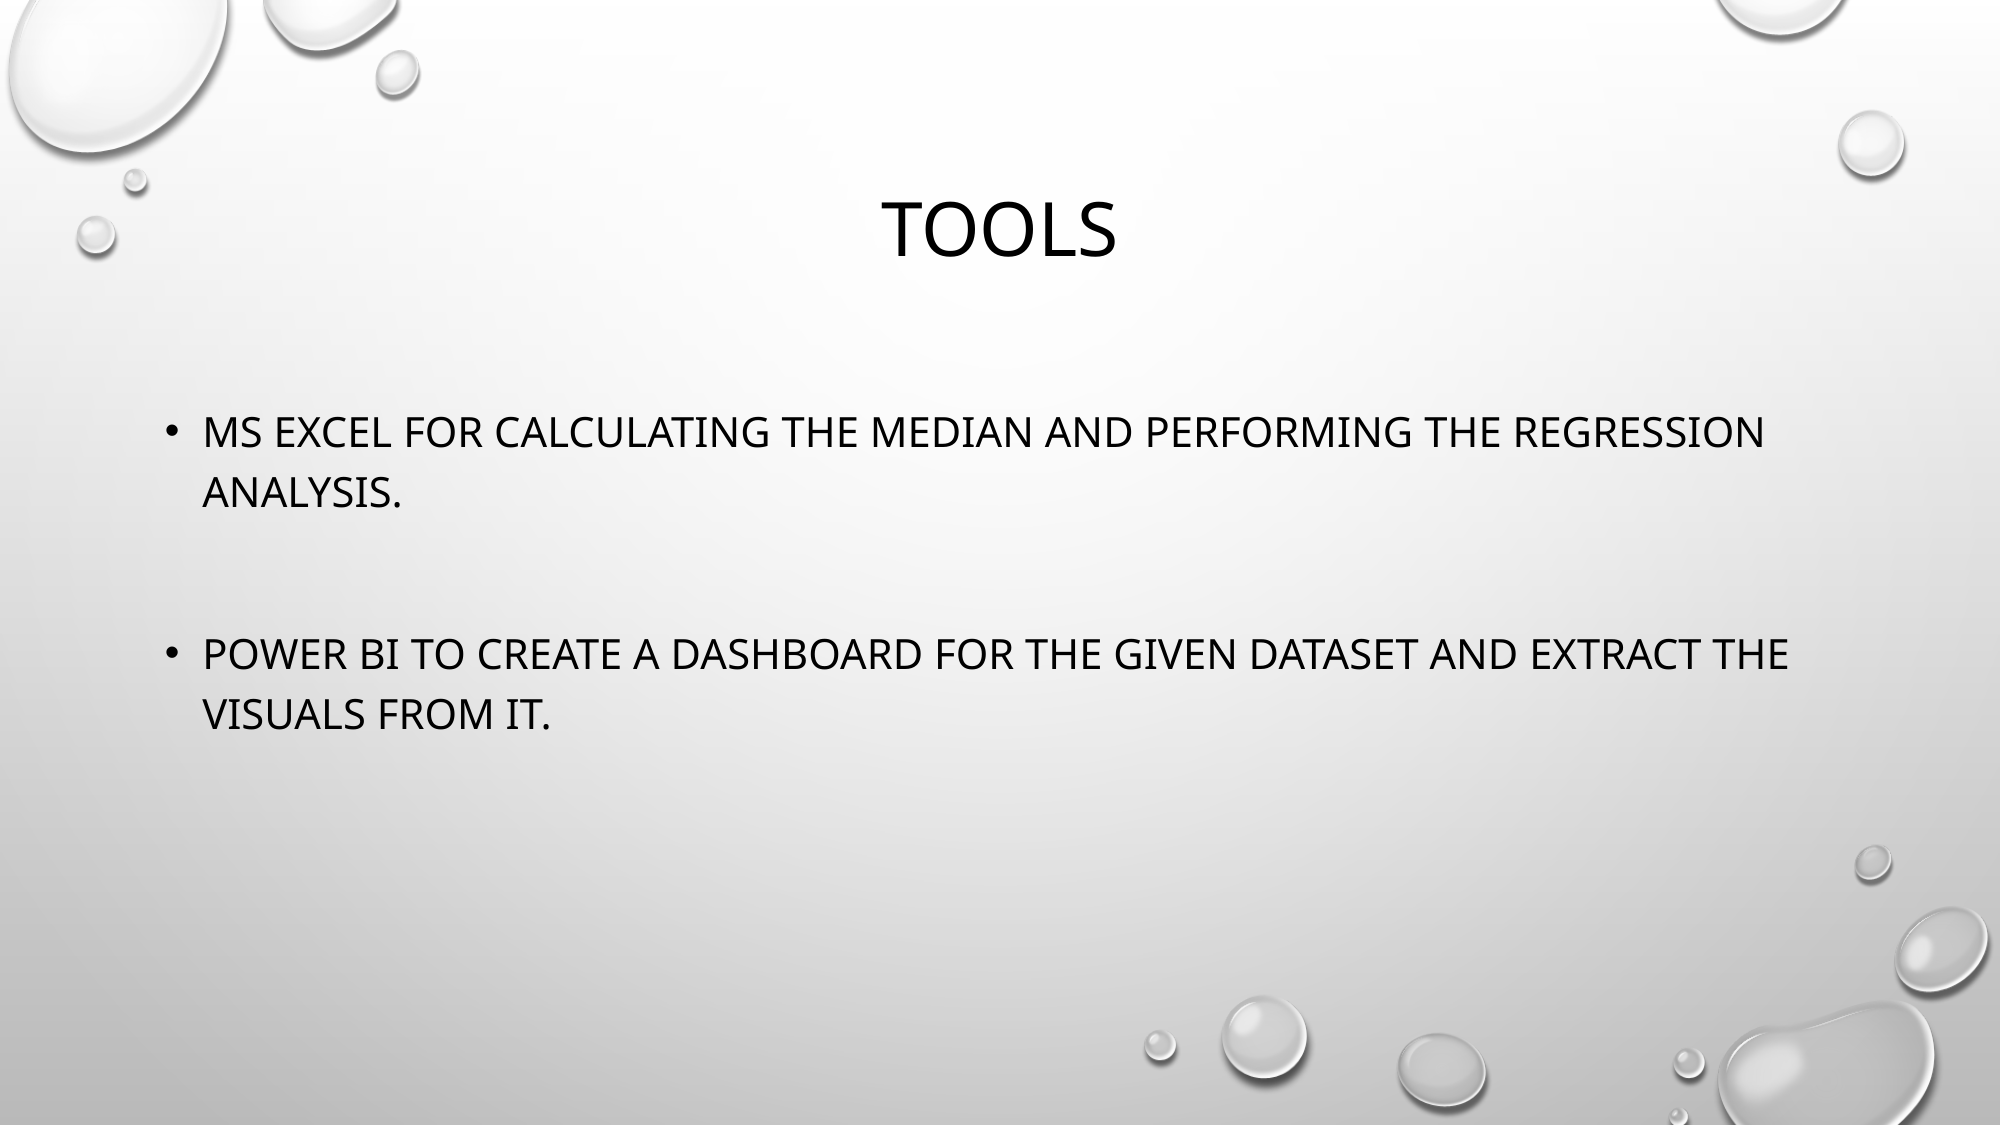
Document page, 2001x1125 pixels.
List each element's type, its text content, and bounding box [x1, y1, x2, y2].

title tools [149, 101, 1851, 364]
list Ms excel for calculating the median and performing the regression analysis. Power bi to create a dashboard for the given dataset and extract the visuals from it. [149, 388, 1850, 950]
picture [0, 0, 2000, 1125]
